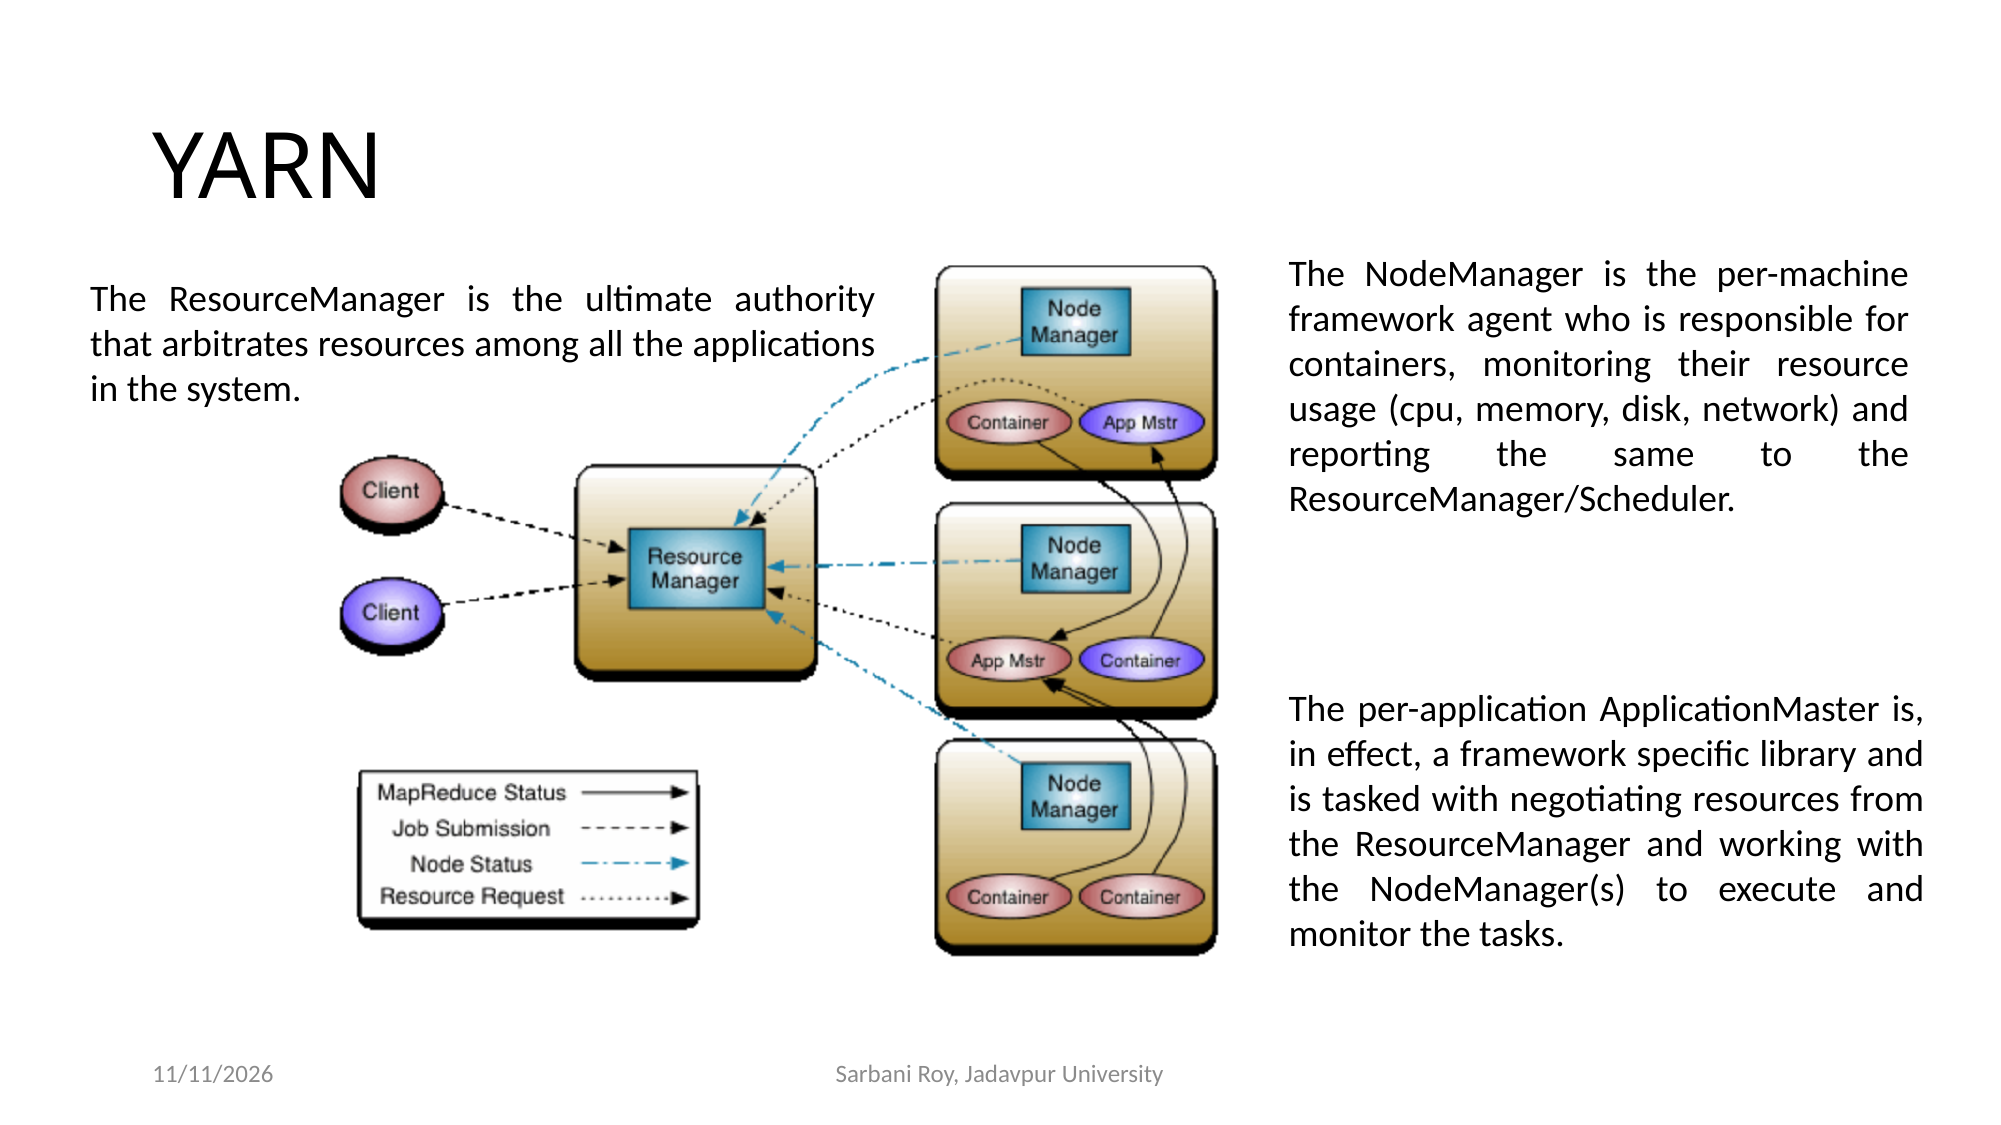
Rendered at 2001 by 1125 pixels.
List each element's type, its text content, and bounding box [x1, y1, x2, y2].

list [298, 250, 1238, 965]
text_box The NodeManager is the per-machine framework agent who is responsible for containers, monitoring their resource usage (cpu, memory, disk, network) and reporting the same to the ResourceManager/Scheduler. [1273, 241, 1925, 527]
text_box The per-application ApplicationMaster is, in effect, a framework specific library and is tasked with negotiating resources from the ResourceManager and working with the NodeManager(s) to execute and monitor the tasks. [1273, 676, 1940, 962]
title YARN [137, 59, 1863, 278]
footer Sarbani Roy, Jadavpur University [662, 1042, 1338, 1103]
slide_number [137, 1042, 588, 1103]
text_box The ResourceManager is the ultimate authority that arbitrates resources among all the applications in the system. [75, 266, 298, 416]
